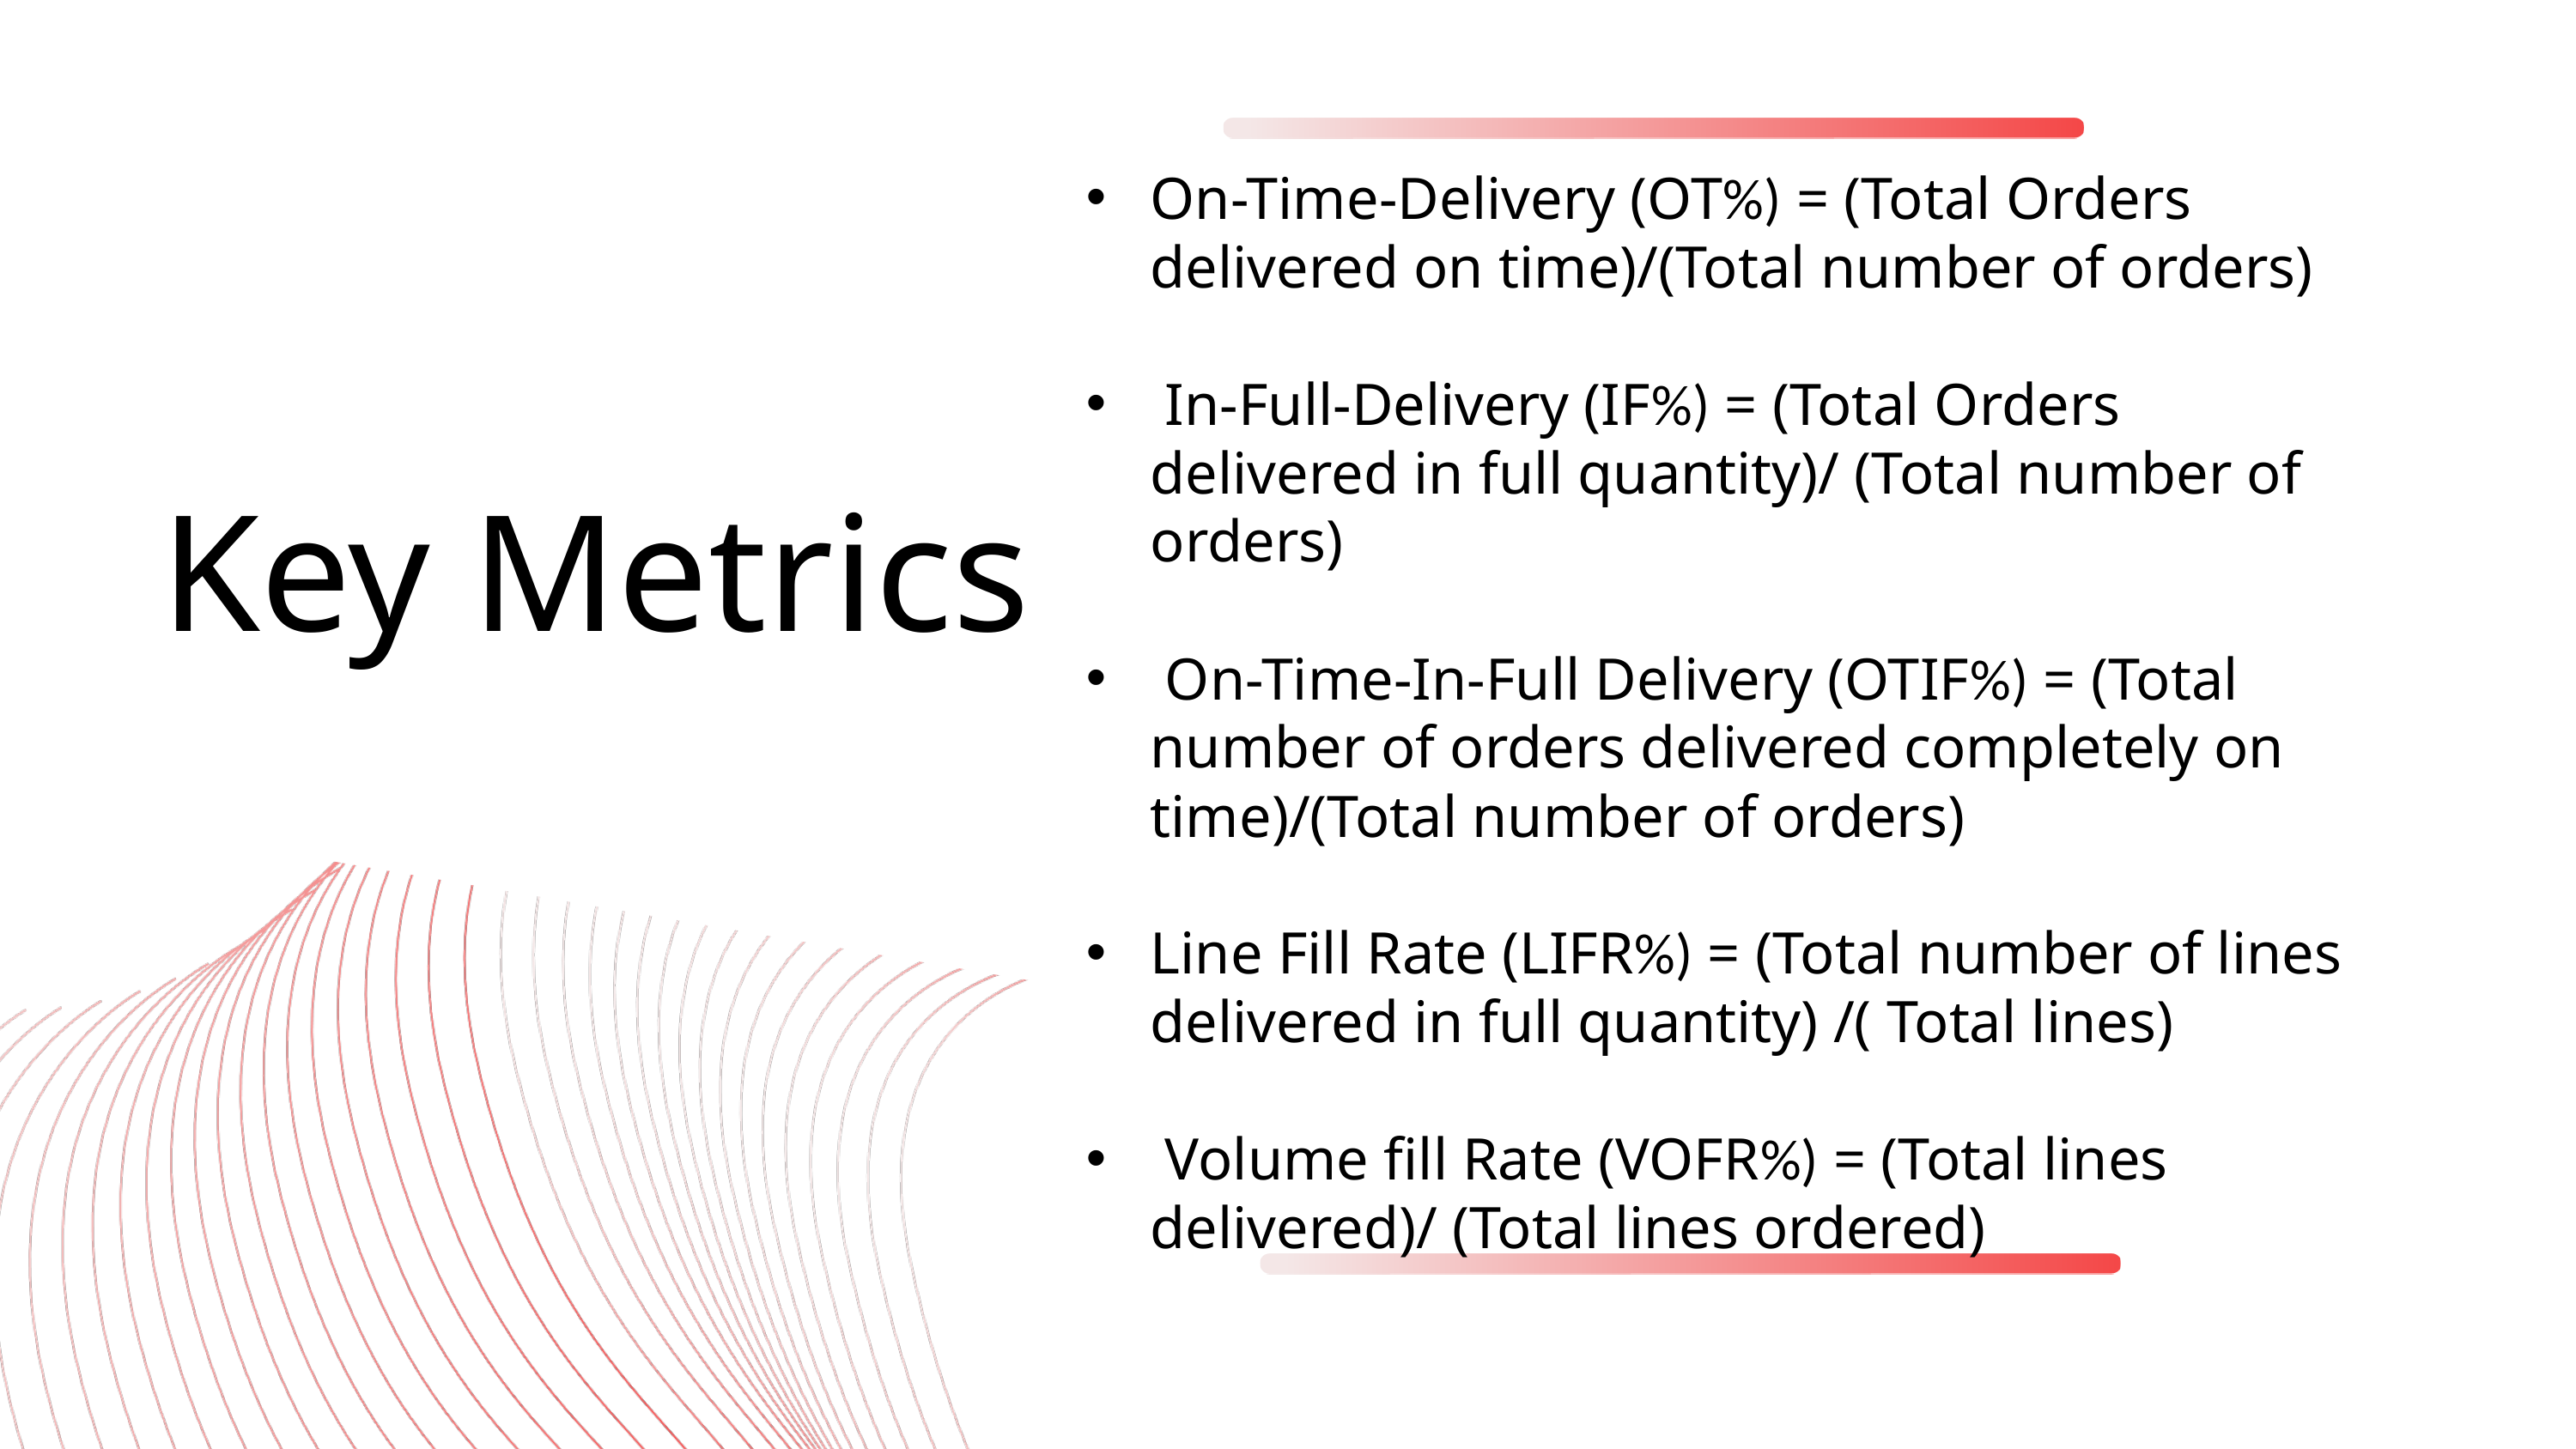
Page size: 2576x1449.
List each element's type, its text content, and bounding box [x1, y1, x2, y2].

text_box [1223, 118, 2084, 139]
text_box On-Time-Delivery (OT%) = (Total Orders delivered on time)/(Total number of orders) In-Full-Delivery (IF%) = (Total Orders delivered in full quantity)/ (Total number of orders) On-Time-In-Full Delivery (OTIF%) = (Total number of orders delivered completely on time)/(Total number of orders) Line Fill Rate (LIFR%) = (Total number of lines delivered in full quantity) /( Total lines) Volume fill Rate (VOFR%) = (Total lines delivered)/ (Total lines ordered) [1072, 155, 2361, 500]
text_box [1223, 173, 2432, 843]
text_box [1260, 1267, 2121, 1275]
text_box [161, 501, 1218, 724]
text_box [0, 804, 1129, 1449]
text_box On-Time-Delivery (OT%) = (Total Orders delivered on time)/(Total number of orders) In-Full-Delivery (IF%) = (Total Orders delivered in full quantity)/ (Total number of orders) On-Time-In-Full Delivery (OTIF%) = (Total number of orders delivered completely on time)/(Total number of orders) Line Fill Rate (LIFR%) = (Total number of lines delivered in full quantity) /( Total lines) Volume fill Rate (VOFR%) = (Total lines delivered)/ (Total lines ordered) [1072, 731, 2361, 1267]
